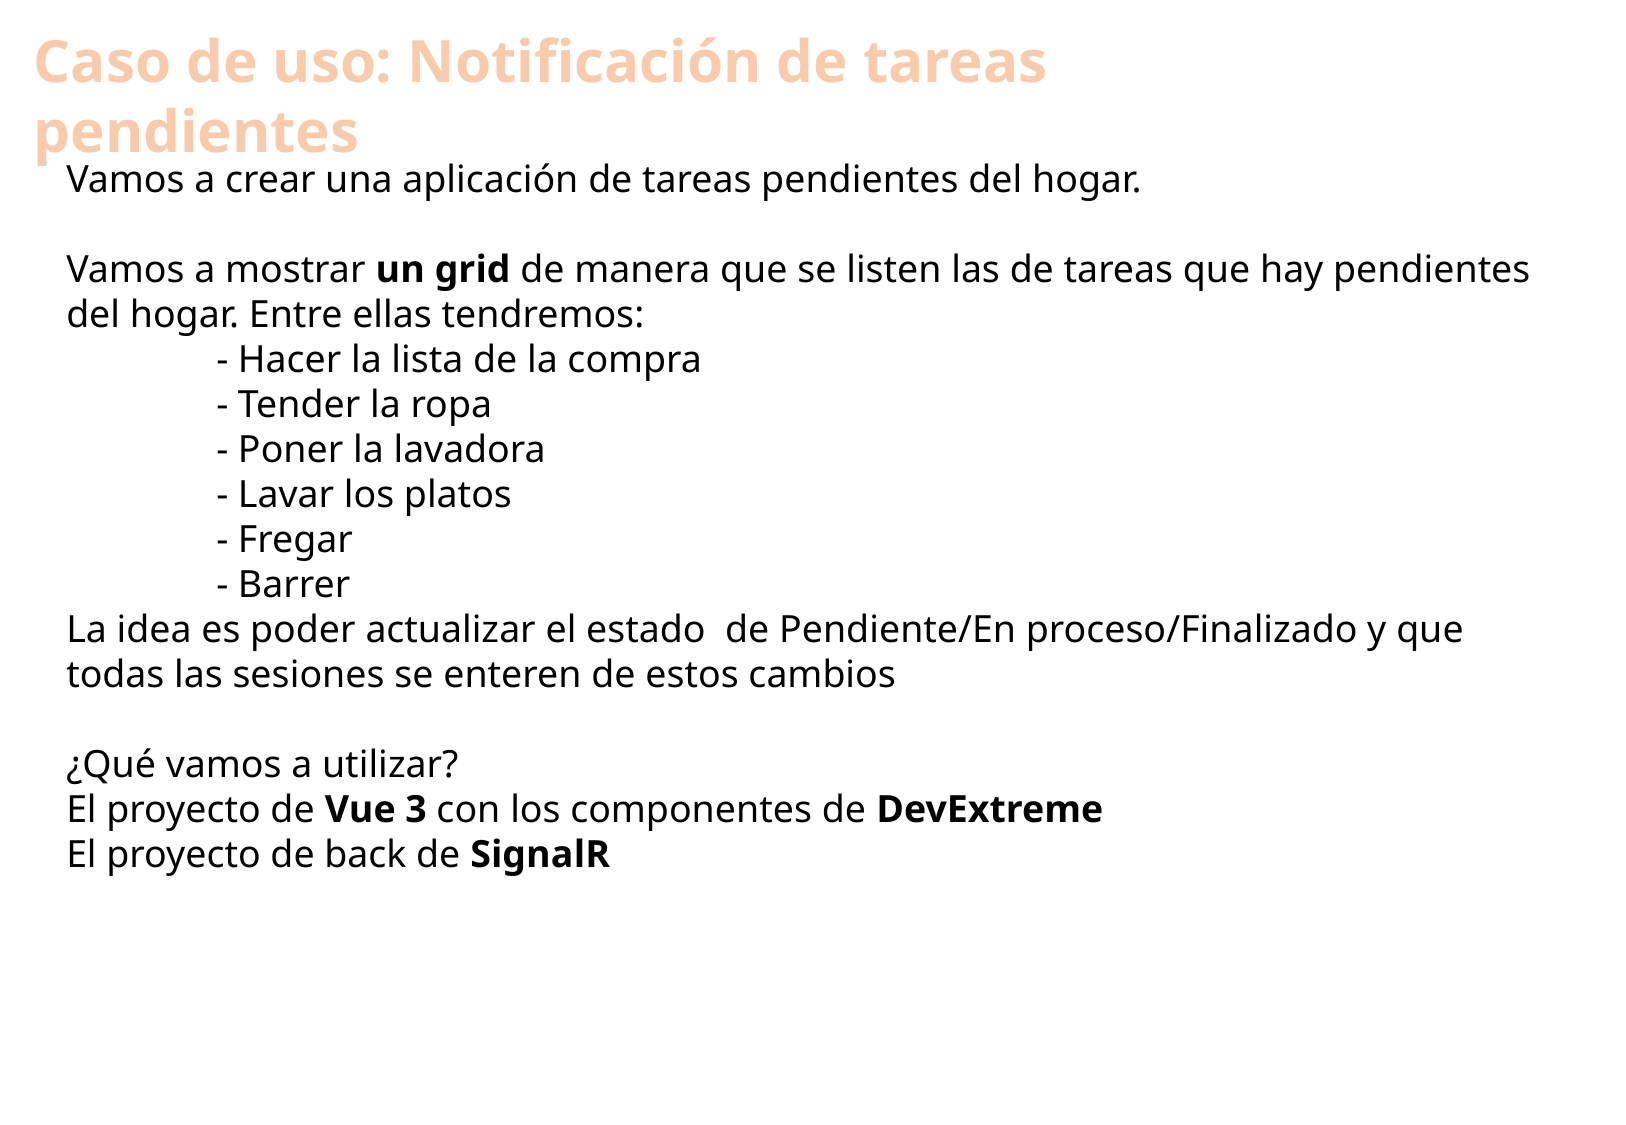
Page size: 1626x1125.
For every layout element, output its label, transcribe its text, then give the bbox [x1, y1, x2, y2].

text_box Caso de uso: Notificación de tareas pendientes [19, 16, 1350, 172]
text_box Vamos a crear una aplicación de tareas pendientes del hogar. Vamos a mostrar un grid de manera que se listen las de tareas que hay pendientes del hogar. Entre ellas tendremos: - Hacer la lista de la compra - Tender la ropa - Poner la lavadora - Lavar los platos - Fregar - Barrer La idea es poder actualizar el estado de Pendiente/En proceso/Finalizado y que todas las sesiones se enteren de estos cambios ¿Qué vamos a utilizar? El proyecto de Vue 3 con los componentes de DevExtreme El proyecto de back de SignalR [51, 147, 1574, 883]
